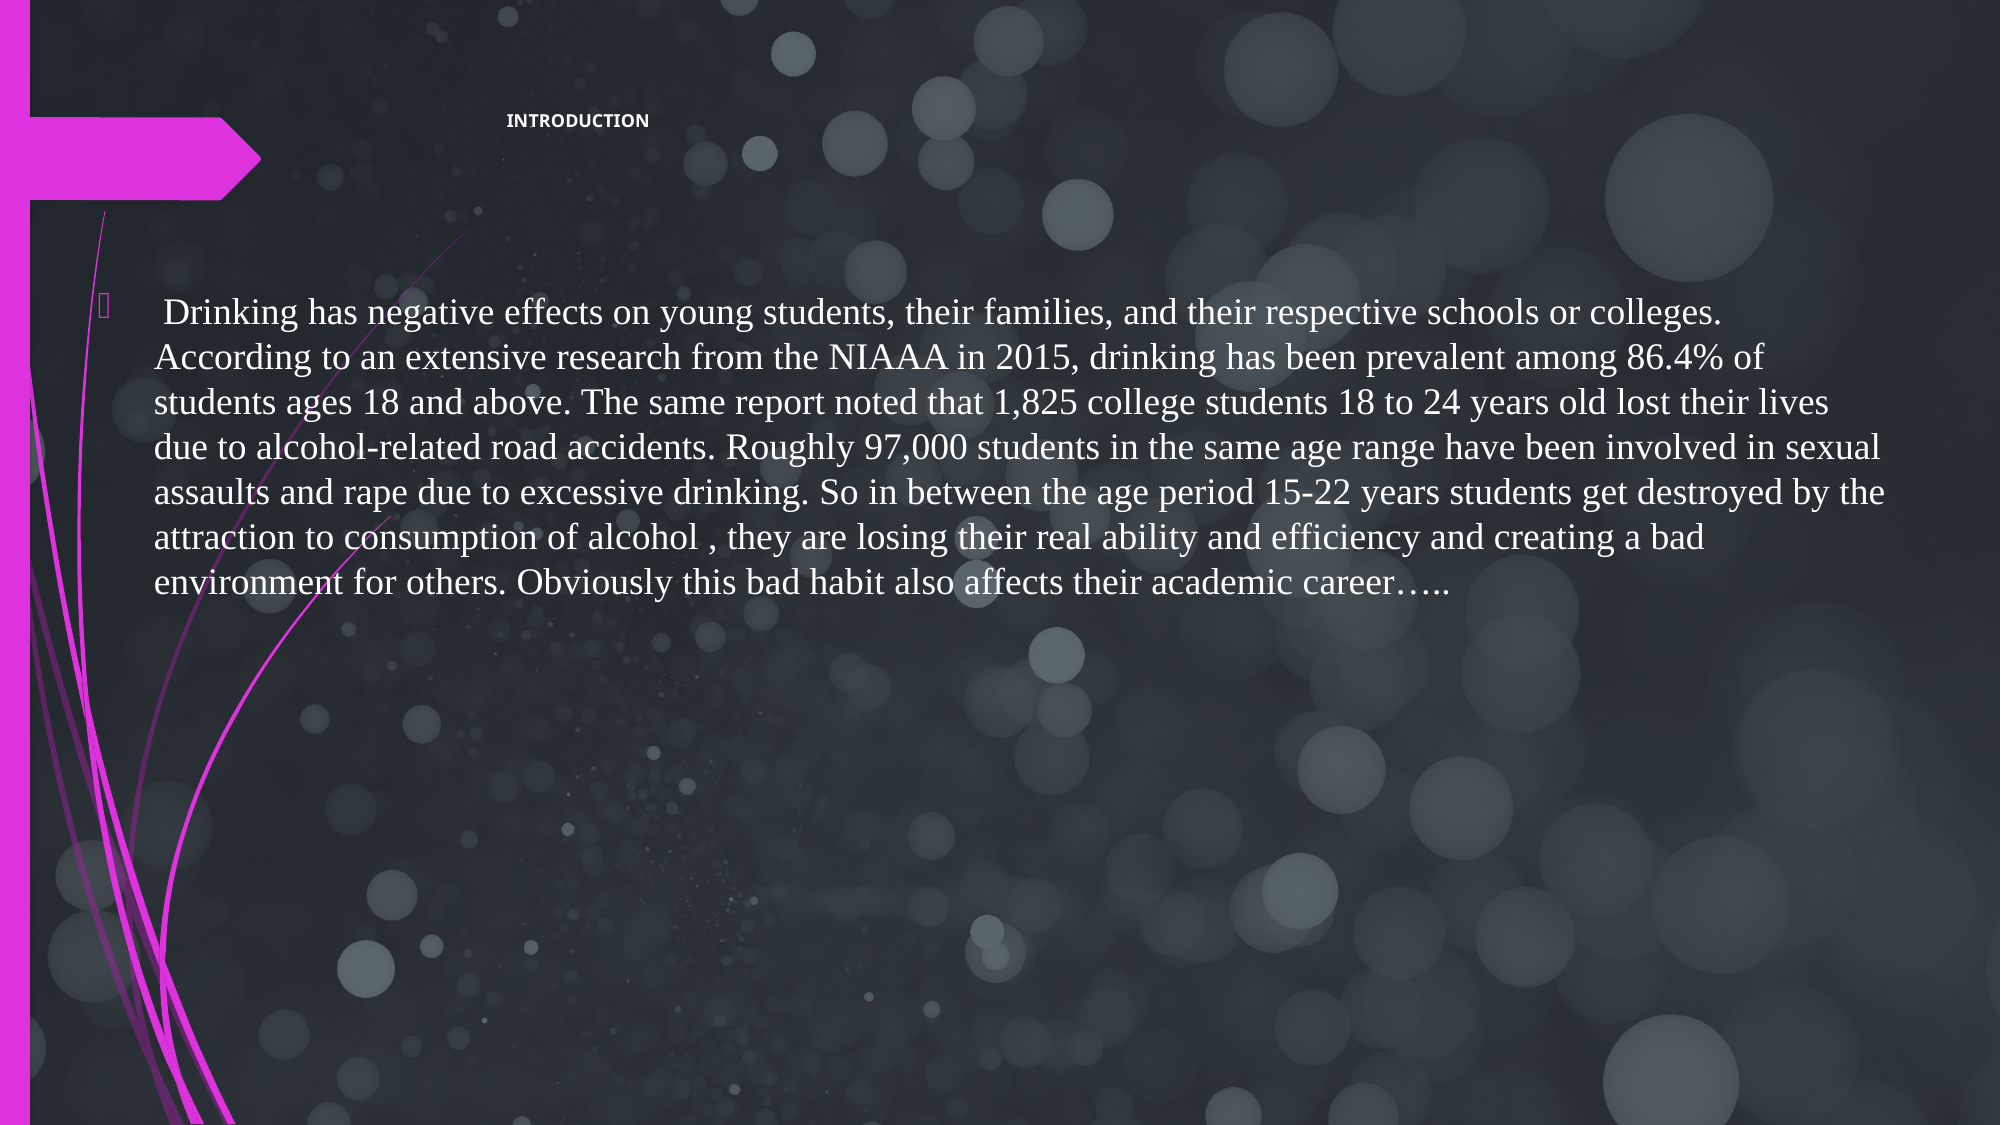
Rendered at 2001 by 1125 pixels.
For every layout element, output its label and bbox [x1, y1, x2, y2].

picture [392, 0, 2000, 1125]
text_box [395, 37, 468, 1125]
text_box [4, 0, 392, 1125]
